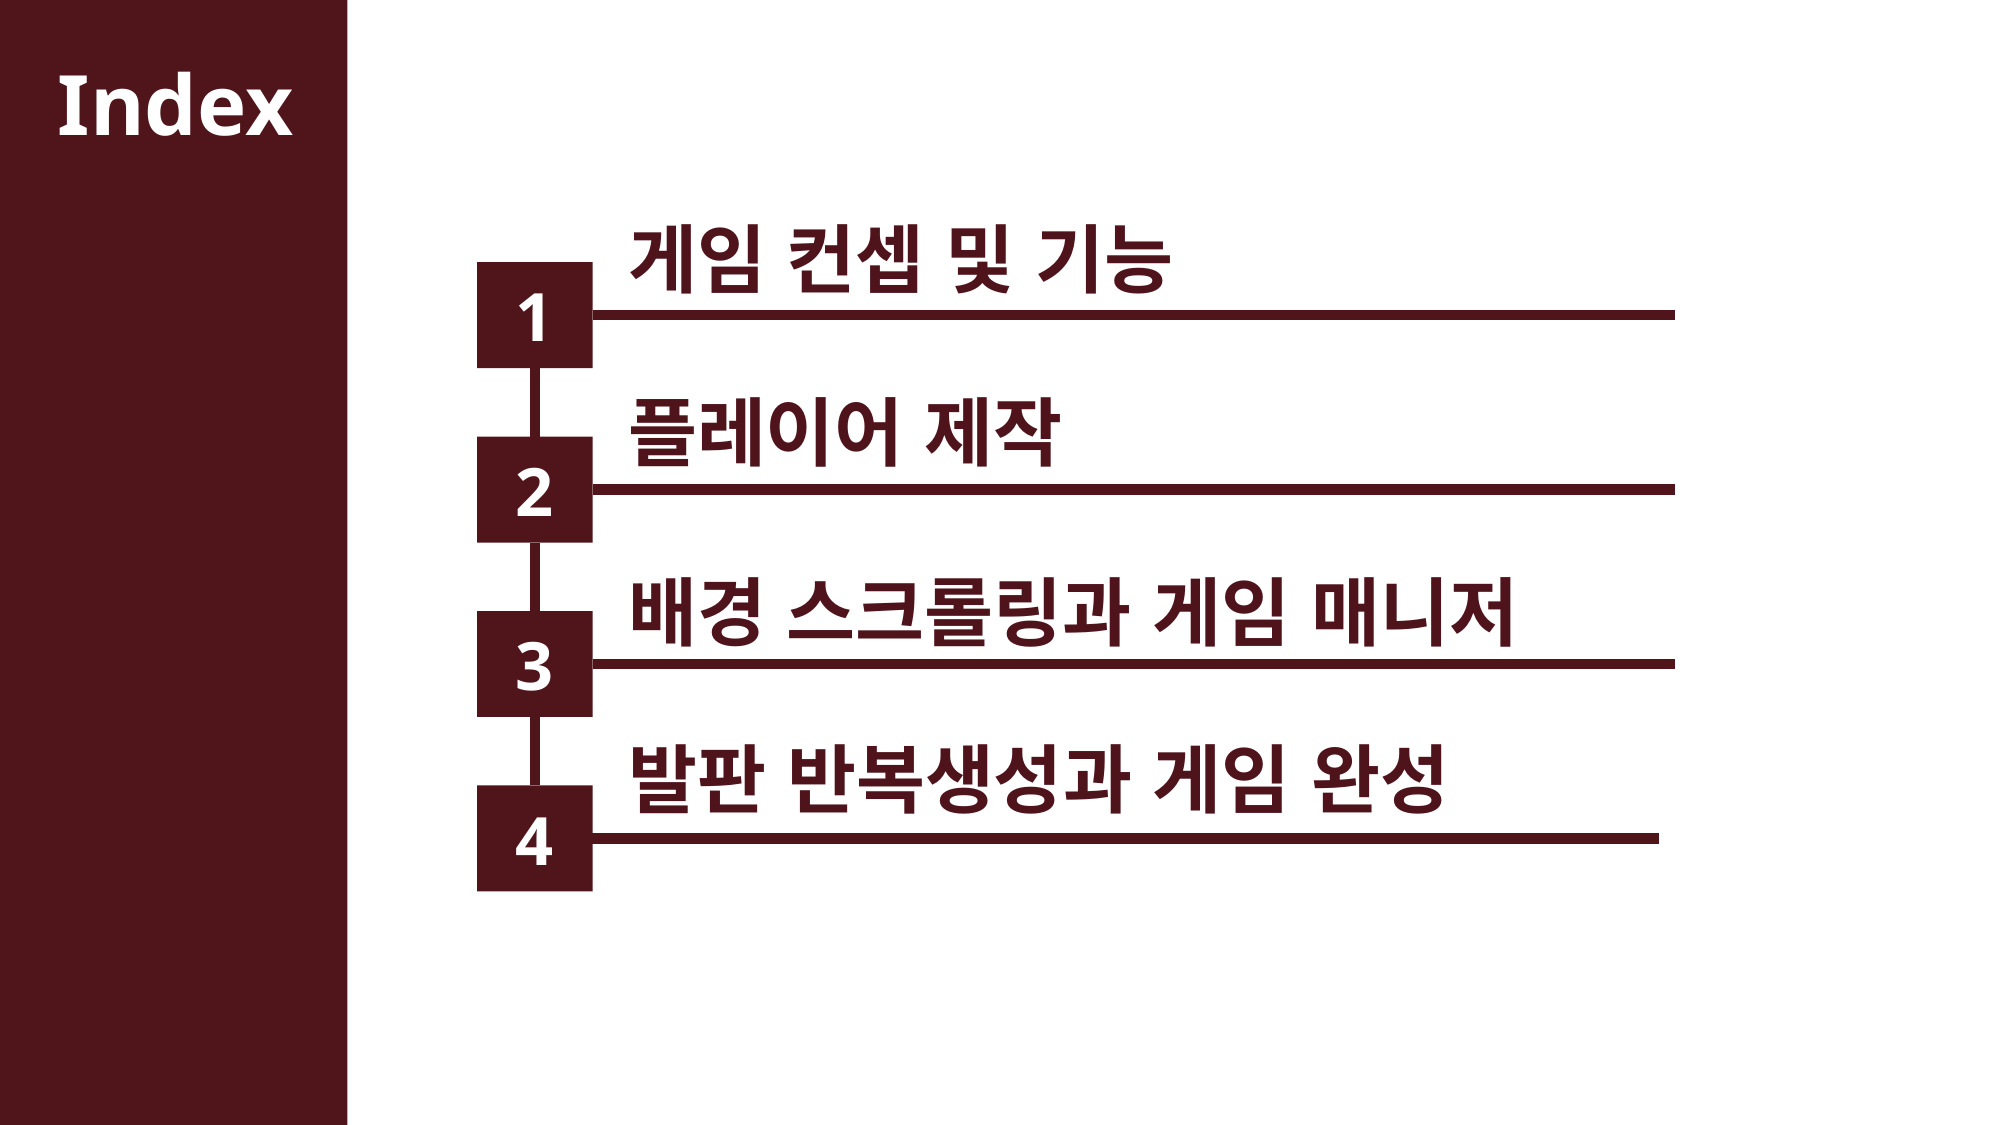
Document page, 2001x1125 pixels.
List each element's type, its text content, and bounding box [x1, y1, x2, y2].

text_box 발판 반복생성과 게임 완성 [613, 724, 1718, 830]
text_box 4 [476, 784, 594, 892]
text_box 플레이어 제작 [613, 378, 1766, 483]
text_box 배경 스크롤링과 게임 매니저 [613, 558, 1937, 663]
text_box 게임 컨셉 및 기능 [613, 204, 1766, 310]
text_box 3 [476, 610, 594, 718]
text_box 1 [476, 261, 594, 369]
text_box 2 [476, 436, 594, 544]
